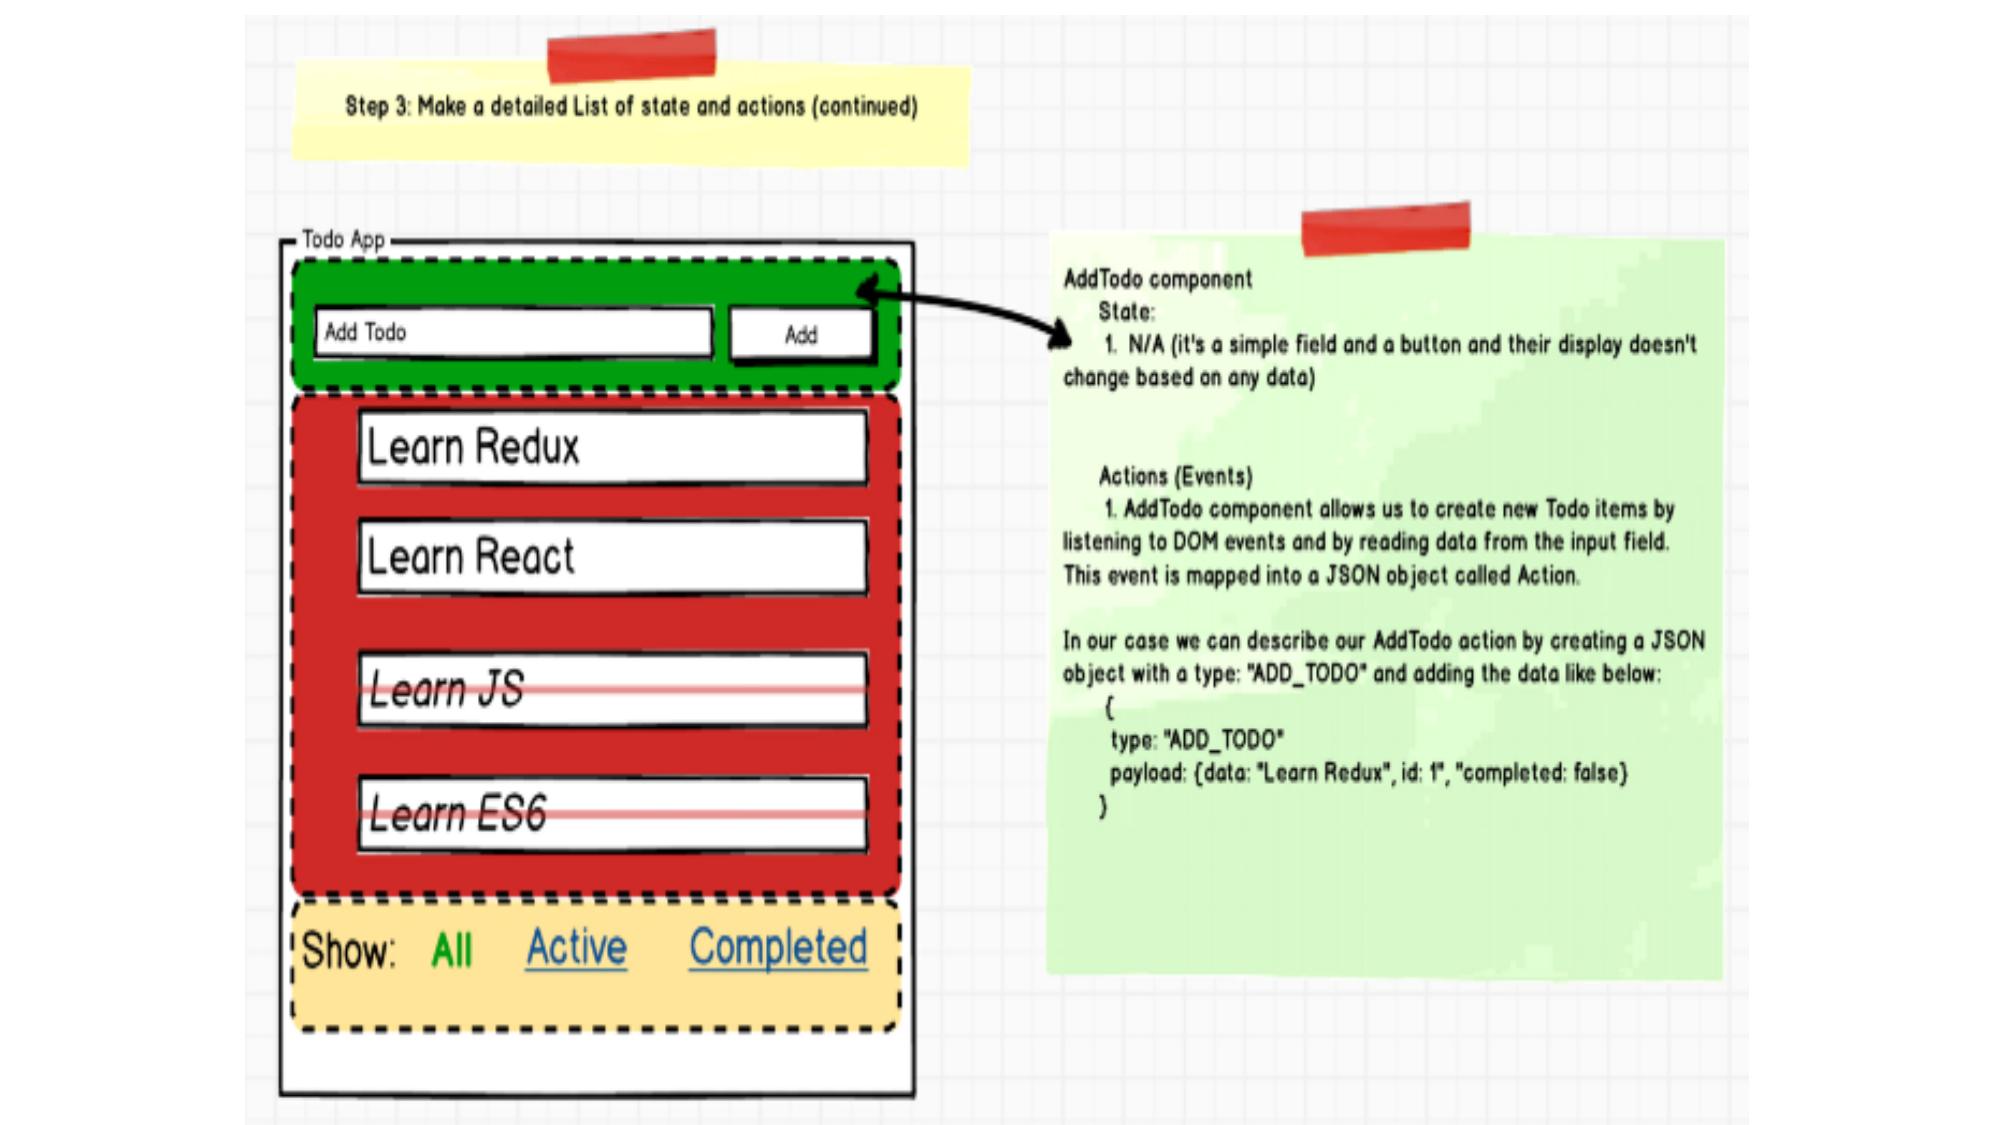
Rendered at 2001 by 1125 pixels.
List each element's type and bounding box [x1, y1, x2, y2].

picture [245, 15, 1749, 1125]
